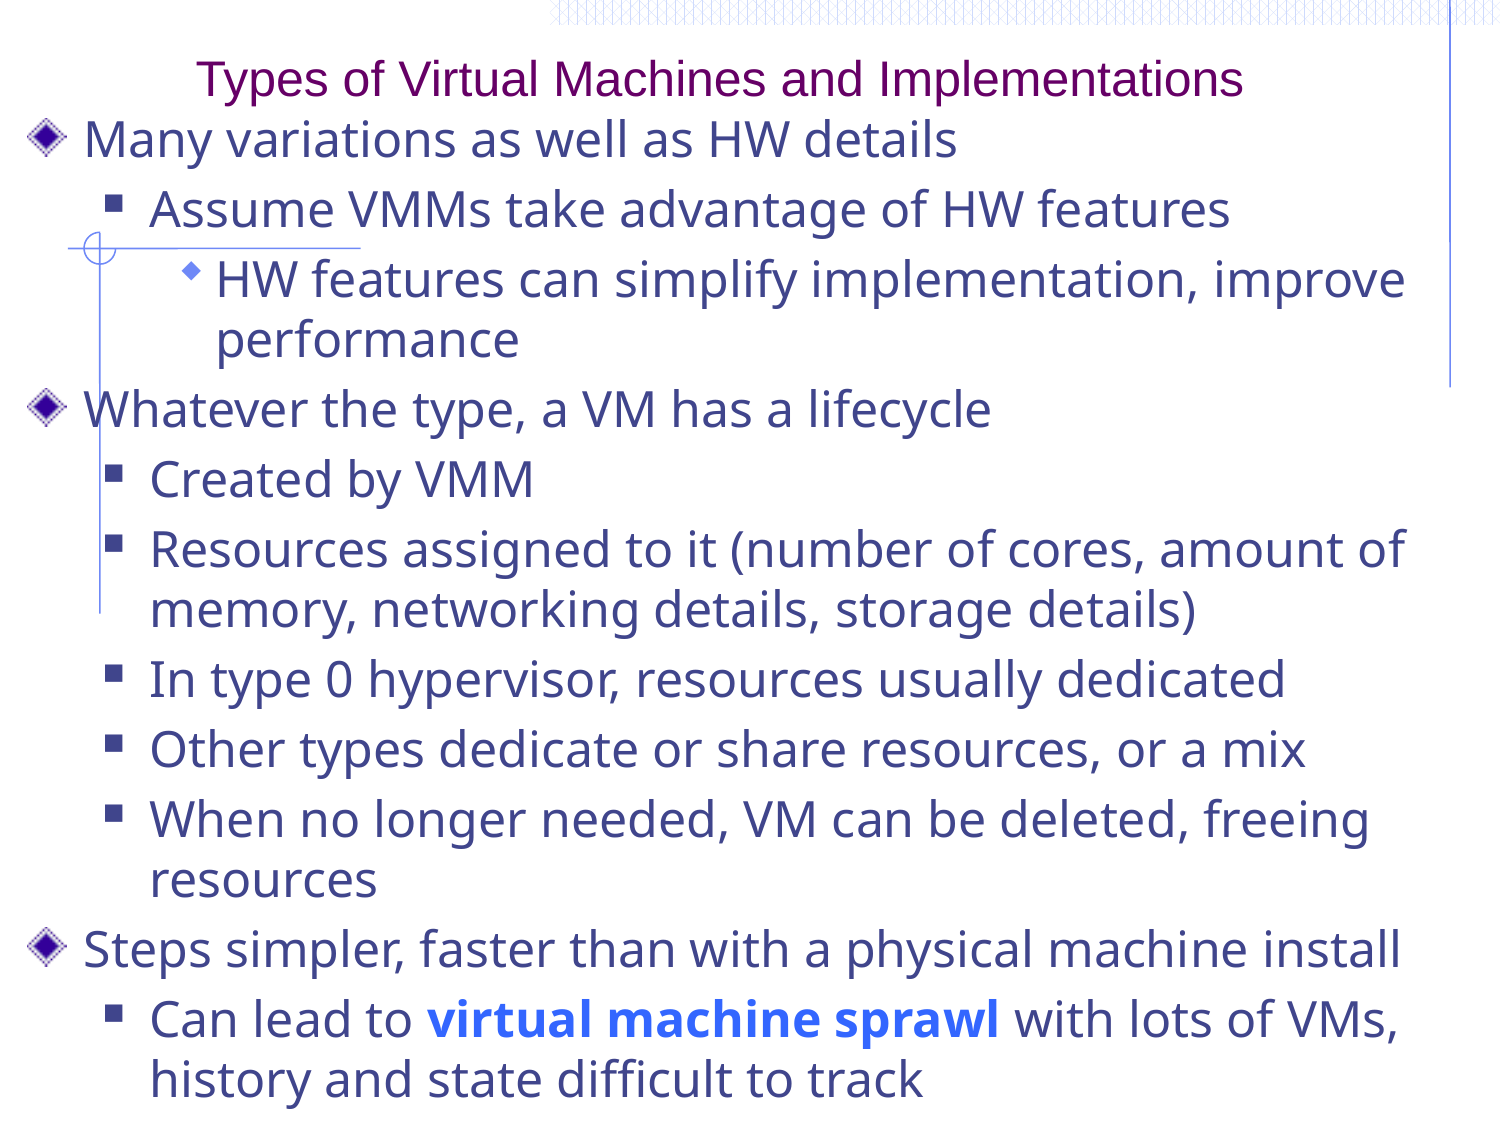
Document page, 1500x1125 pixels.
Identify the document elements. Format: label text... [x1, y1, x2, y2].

picture [27, 388, 67, 427]
list Many variations as well as HW details Assume VMMs take advantage of HW features HW features can simplify implementation, improve performance Whatever the type, a VM has a lifecycle Created by VMM Resources assigned to it (number of cores, amount of memory, networking details, storage details) In type 0 hypervisor, resources usually dedicated Other types dedicate or share resources, or a mix When no longer needed, VM can be deleted, freeing resources Steps simpler, faster than with a physical machine install Can lead to virtual machine sprawl with lots of VMs, history and state difficult to track [12, 99, 1476, 844]
picture [27, 927, 67, 967]
title Types of Virtual Machines and Implementations [180, 18, 1500, 114]
picture [27, 118, 67, 157]
